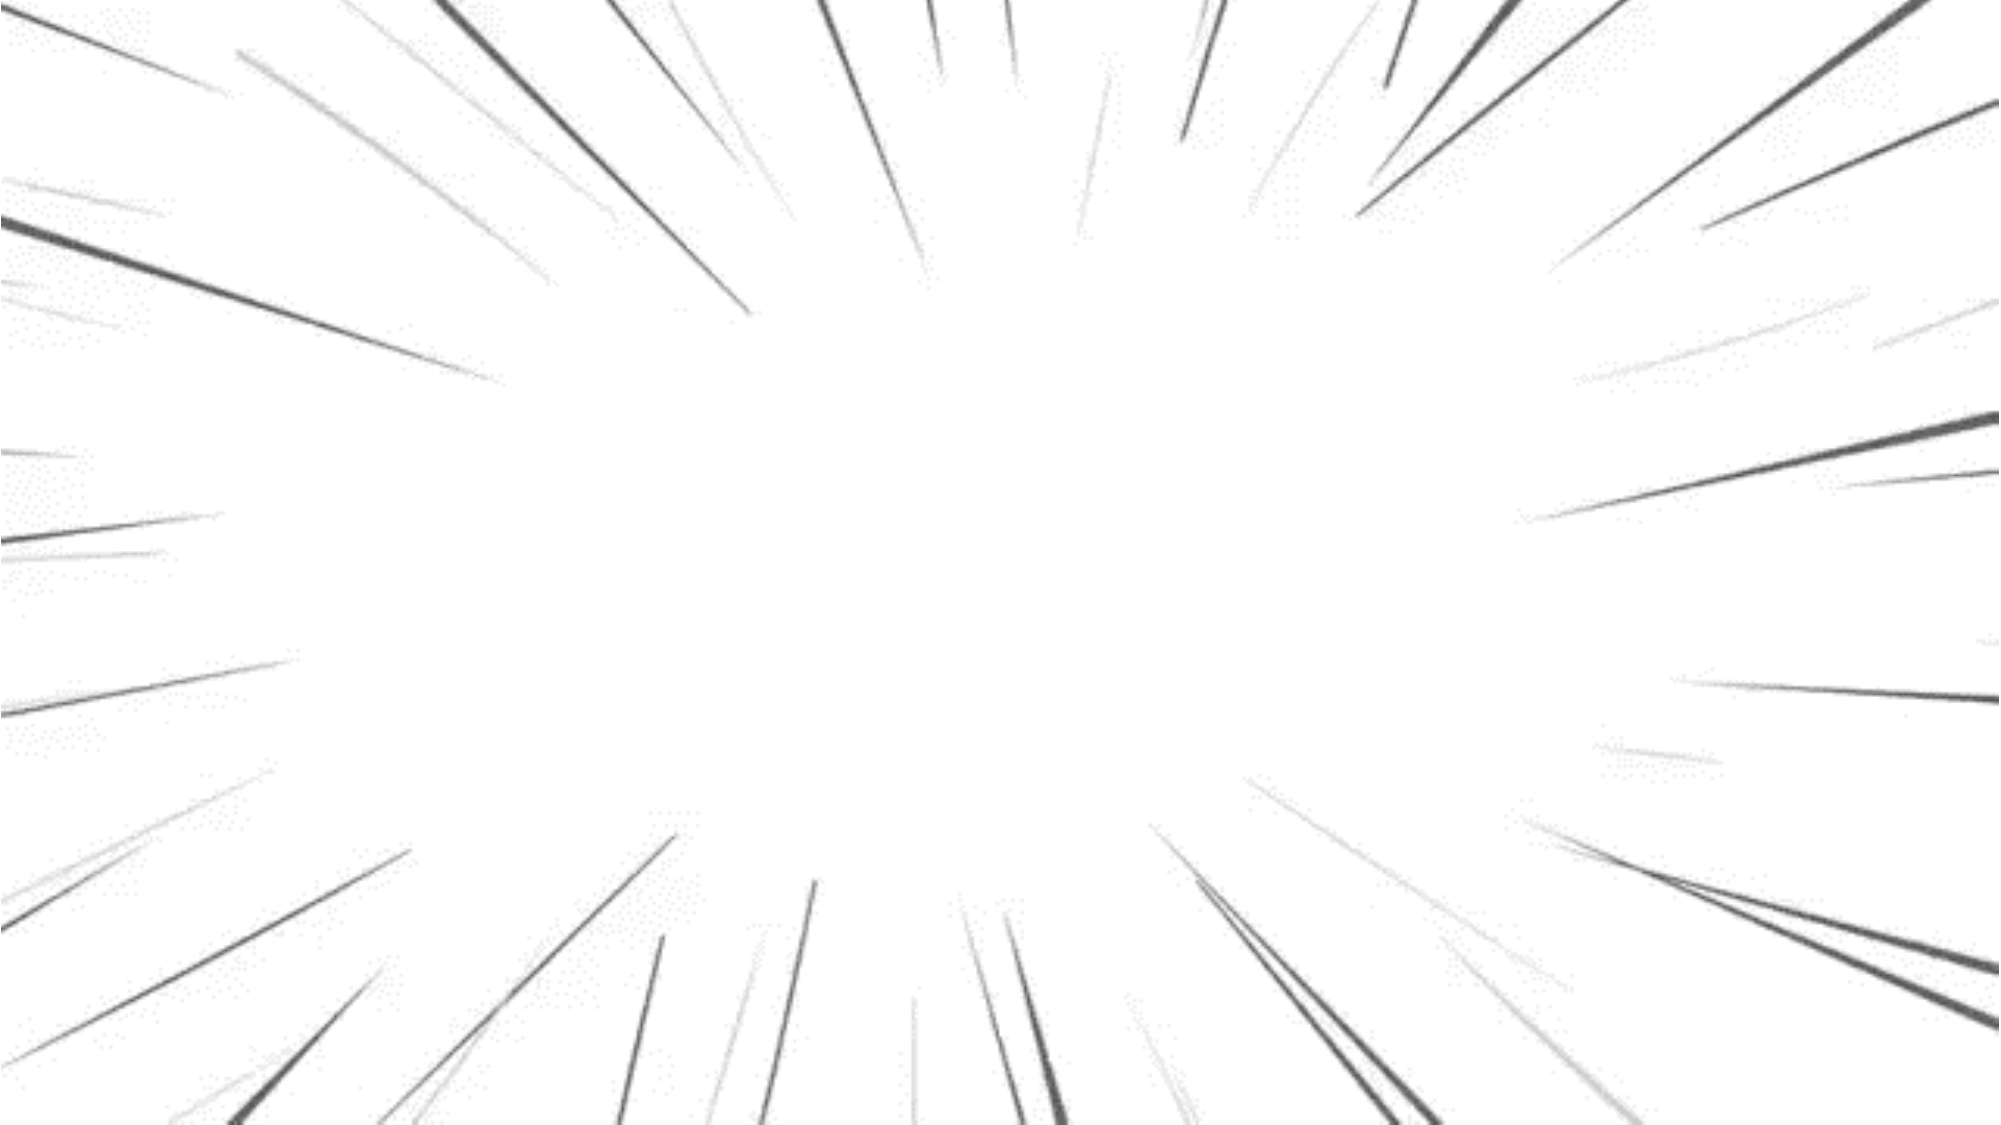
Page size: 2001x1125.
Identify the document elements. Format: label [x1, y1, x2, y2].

text_box [0, 0, 2000, 1125]
